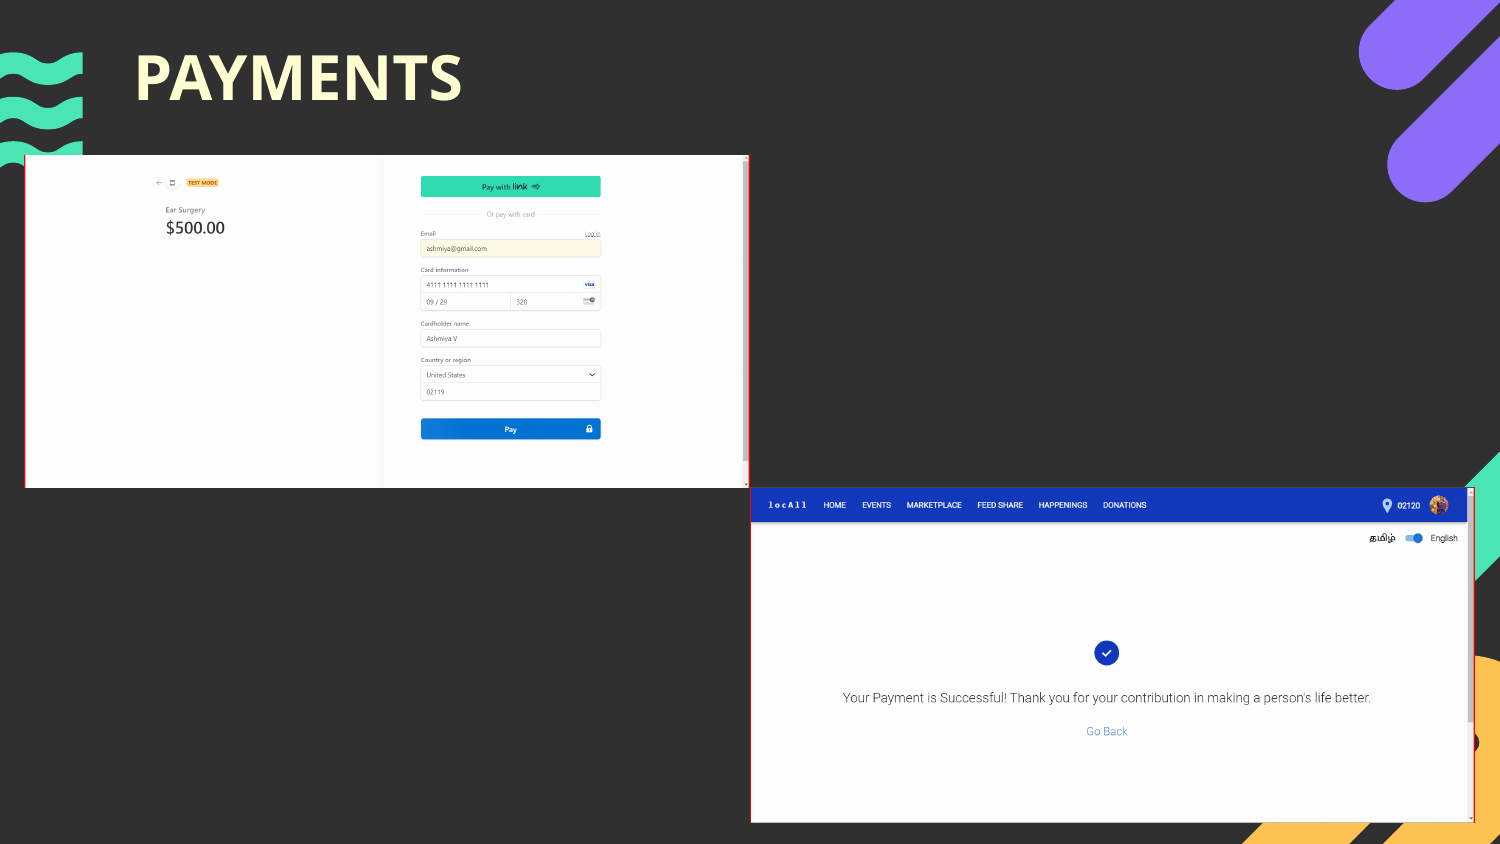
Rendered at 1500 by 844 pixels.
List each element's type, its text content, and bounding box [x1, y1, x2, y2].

title PAYMENTS [118, 23, 1382, 194]
picture [24, 155, 1476, 823]
